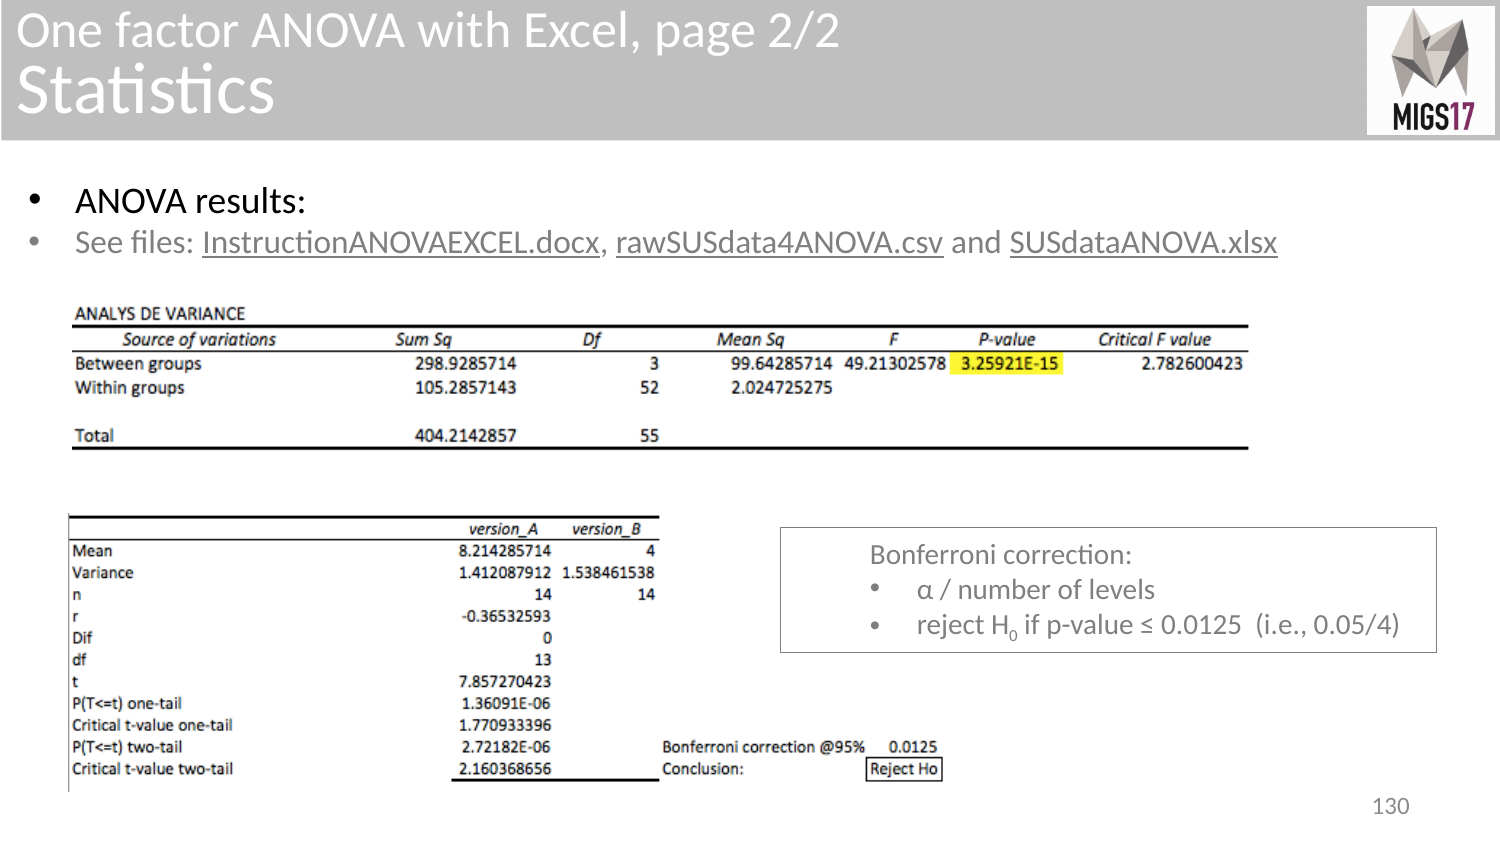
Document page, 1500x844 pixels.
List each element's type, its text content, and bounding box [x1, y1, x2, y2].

picture [68, 512, 989, 793]
text_box Bonferroni correction: α / number of levels reject H0 if p-value ≤ 0.0125 (i.e., 0.05/4) [992, 527, 1437, 653]
text_box ANOVA results: See files: InstructionANOVAEXCEL.docx, rawSUSdata4ANOVA.csv and SUSdataANOVA.xlsx [13, 168, 1382, 313]
text_box One factor ANOVA with Excel, page 2/2 Statistics [1, 0, 1500, 141]
picture [1367, 6, 1496, 135]
slide_number 130 [1074, 782, 1425, 827]
picture [72, 301, 1271, 471]
